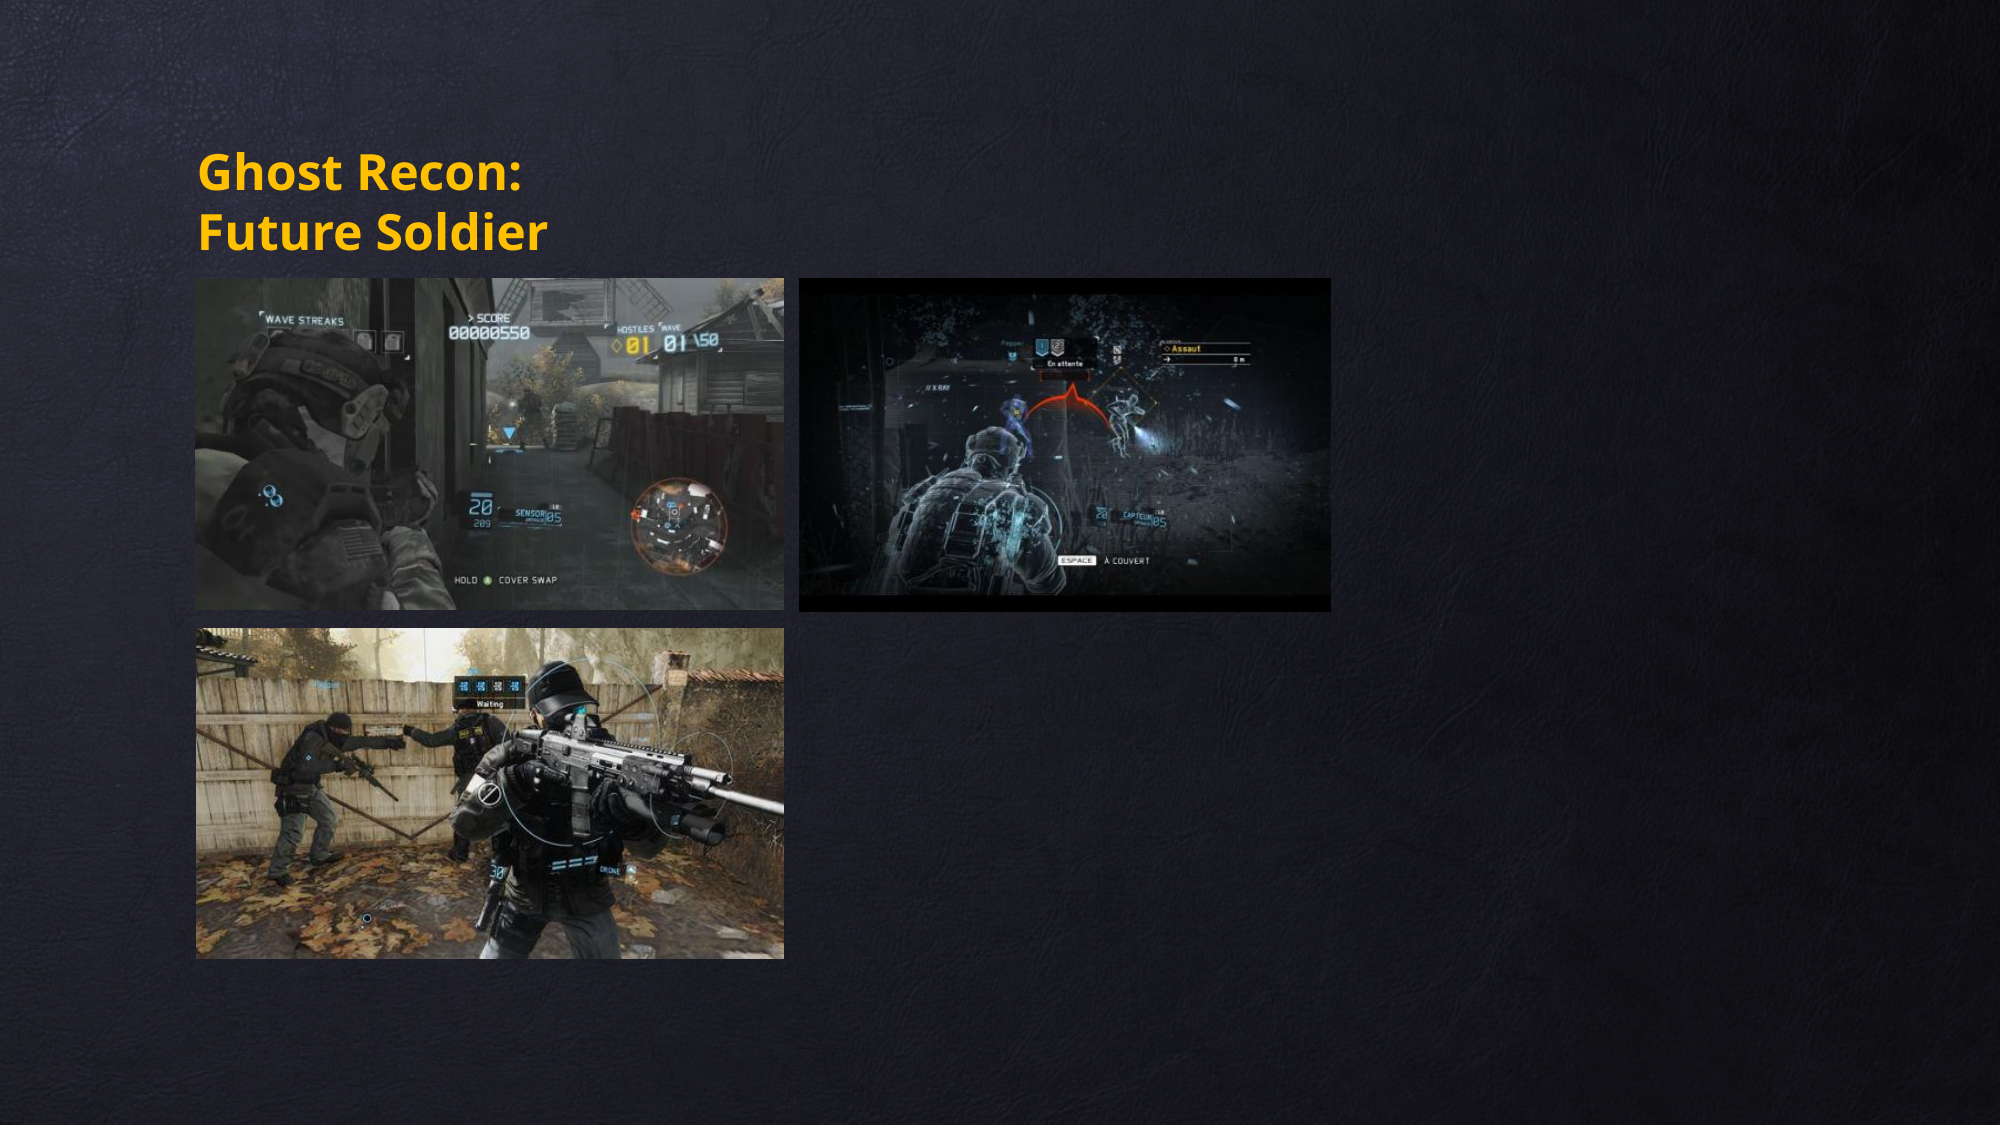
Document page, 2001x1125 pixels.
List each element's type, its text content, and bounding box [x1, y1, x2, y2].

text_box Ghost Recon: Future Soldier [196, 140, 747, 261]
picture [0, 0, 2000, 1125]
